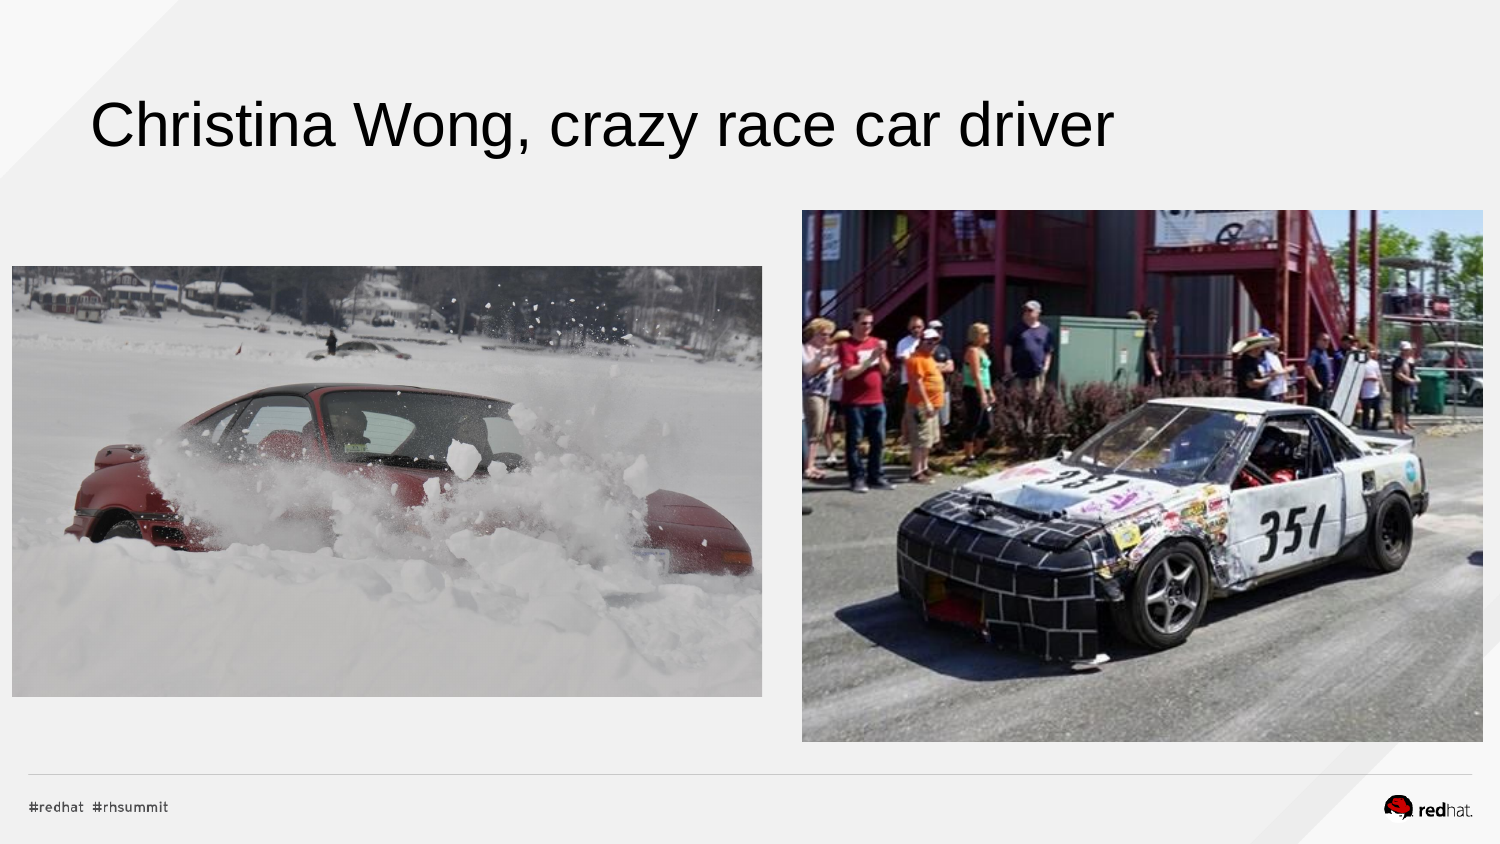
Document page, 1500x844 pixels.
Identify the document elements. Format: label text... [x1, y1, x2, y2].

picture [0, 0, 1500, 844]
title Christina Wong, crazy race car driver [75, 33, 1425, 175]
